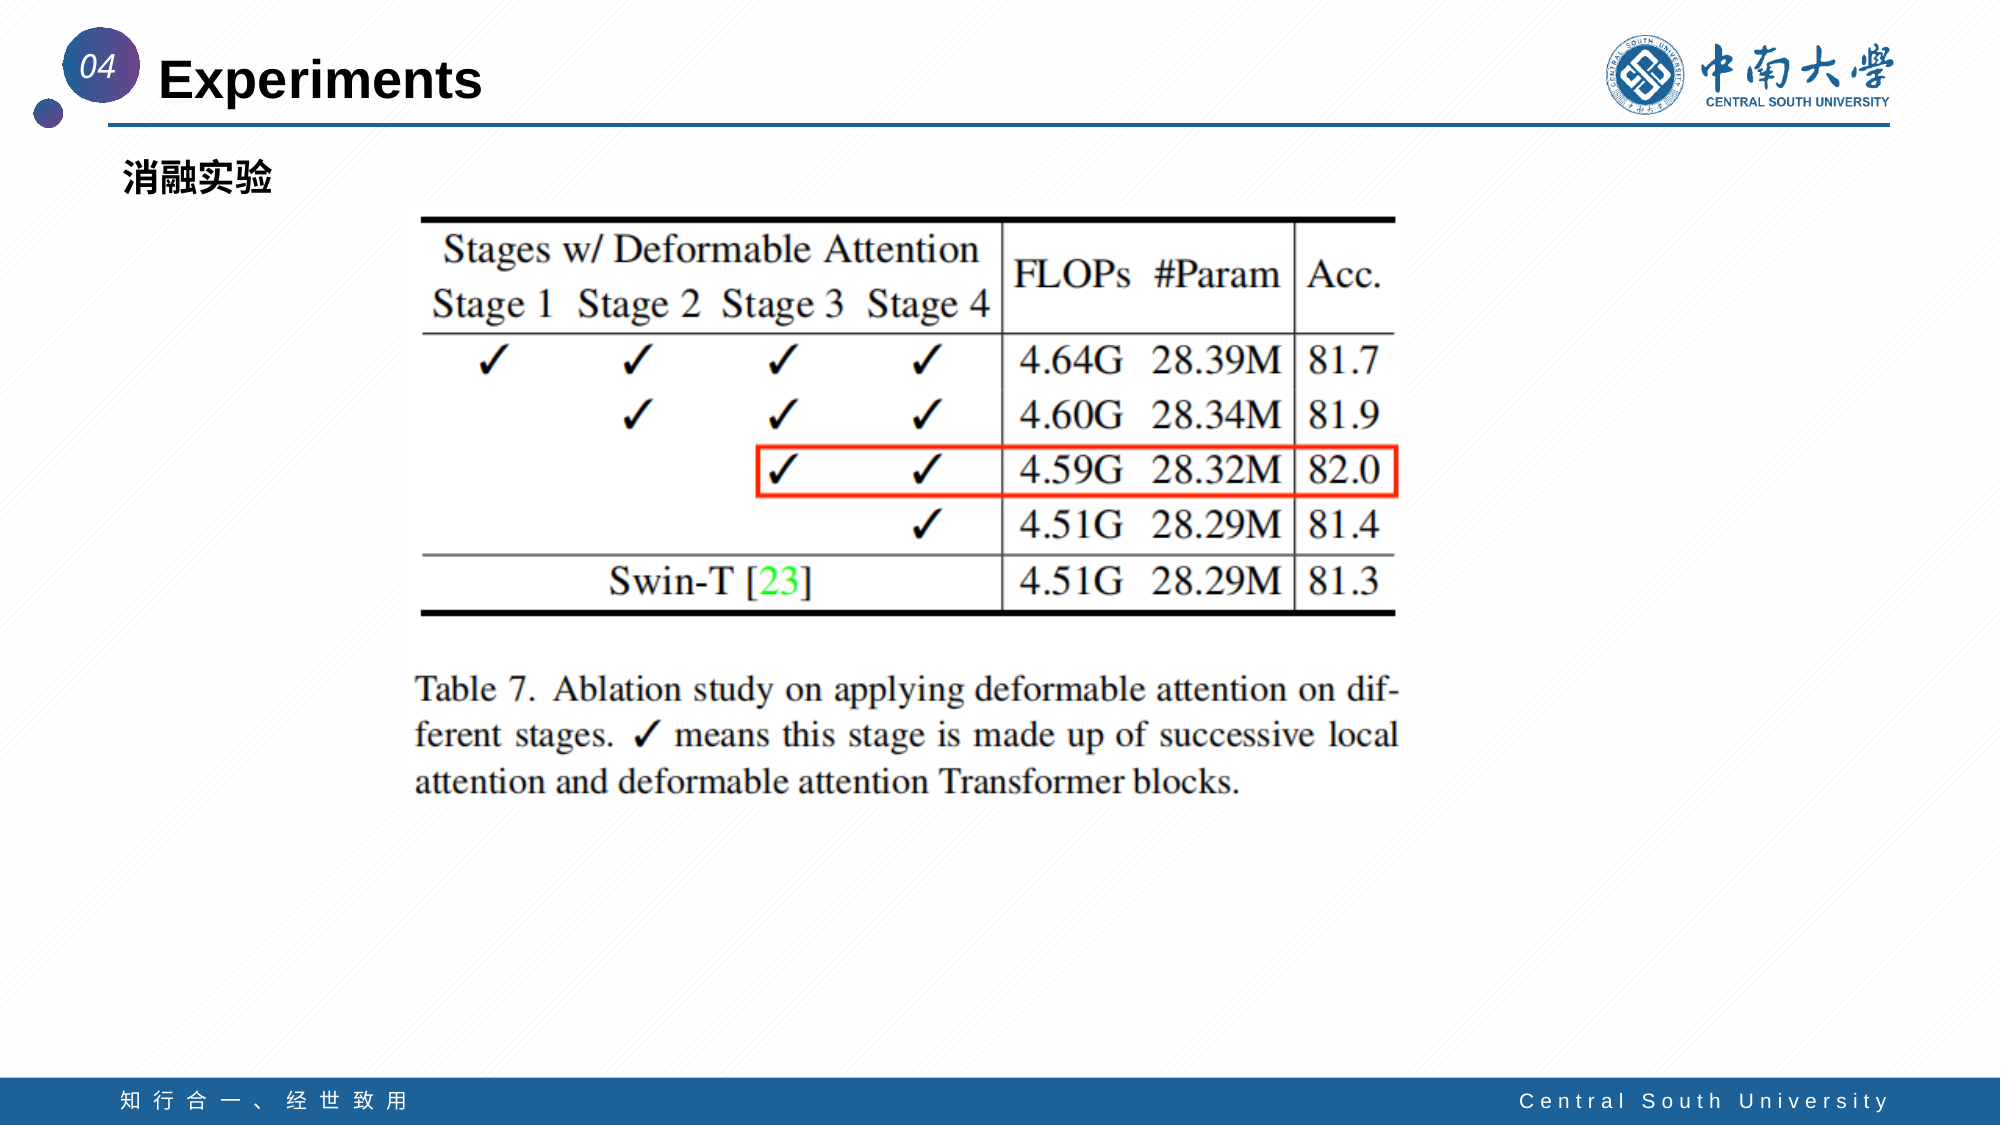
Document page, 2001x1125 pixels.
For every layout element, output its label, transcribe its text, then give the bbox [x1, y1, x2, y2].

picture [404, 206, 1405, 806]
text_box Central South University [1504, 1080, 1902, 1120]
text_box Experiments [158, 0, 1190, 118]
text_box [33, 26, 153, 128]
text_box 知行合一、经世致用 [105, 1080, 423, 1120]
picture [1595, 28, 1907, 121]
text_box [0, 1077, 2000, 1125]
text_box 消融实验 [108, 146, 299, 207]
